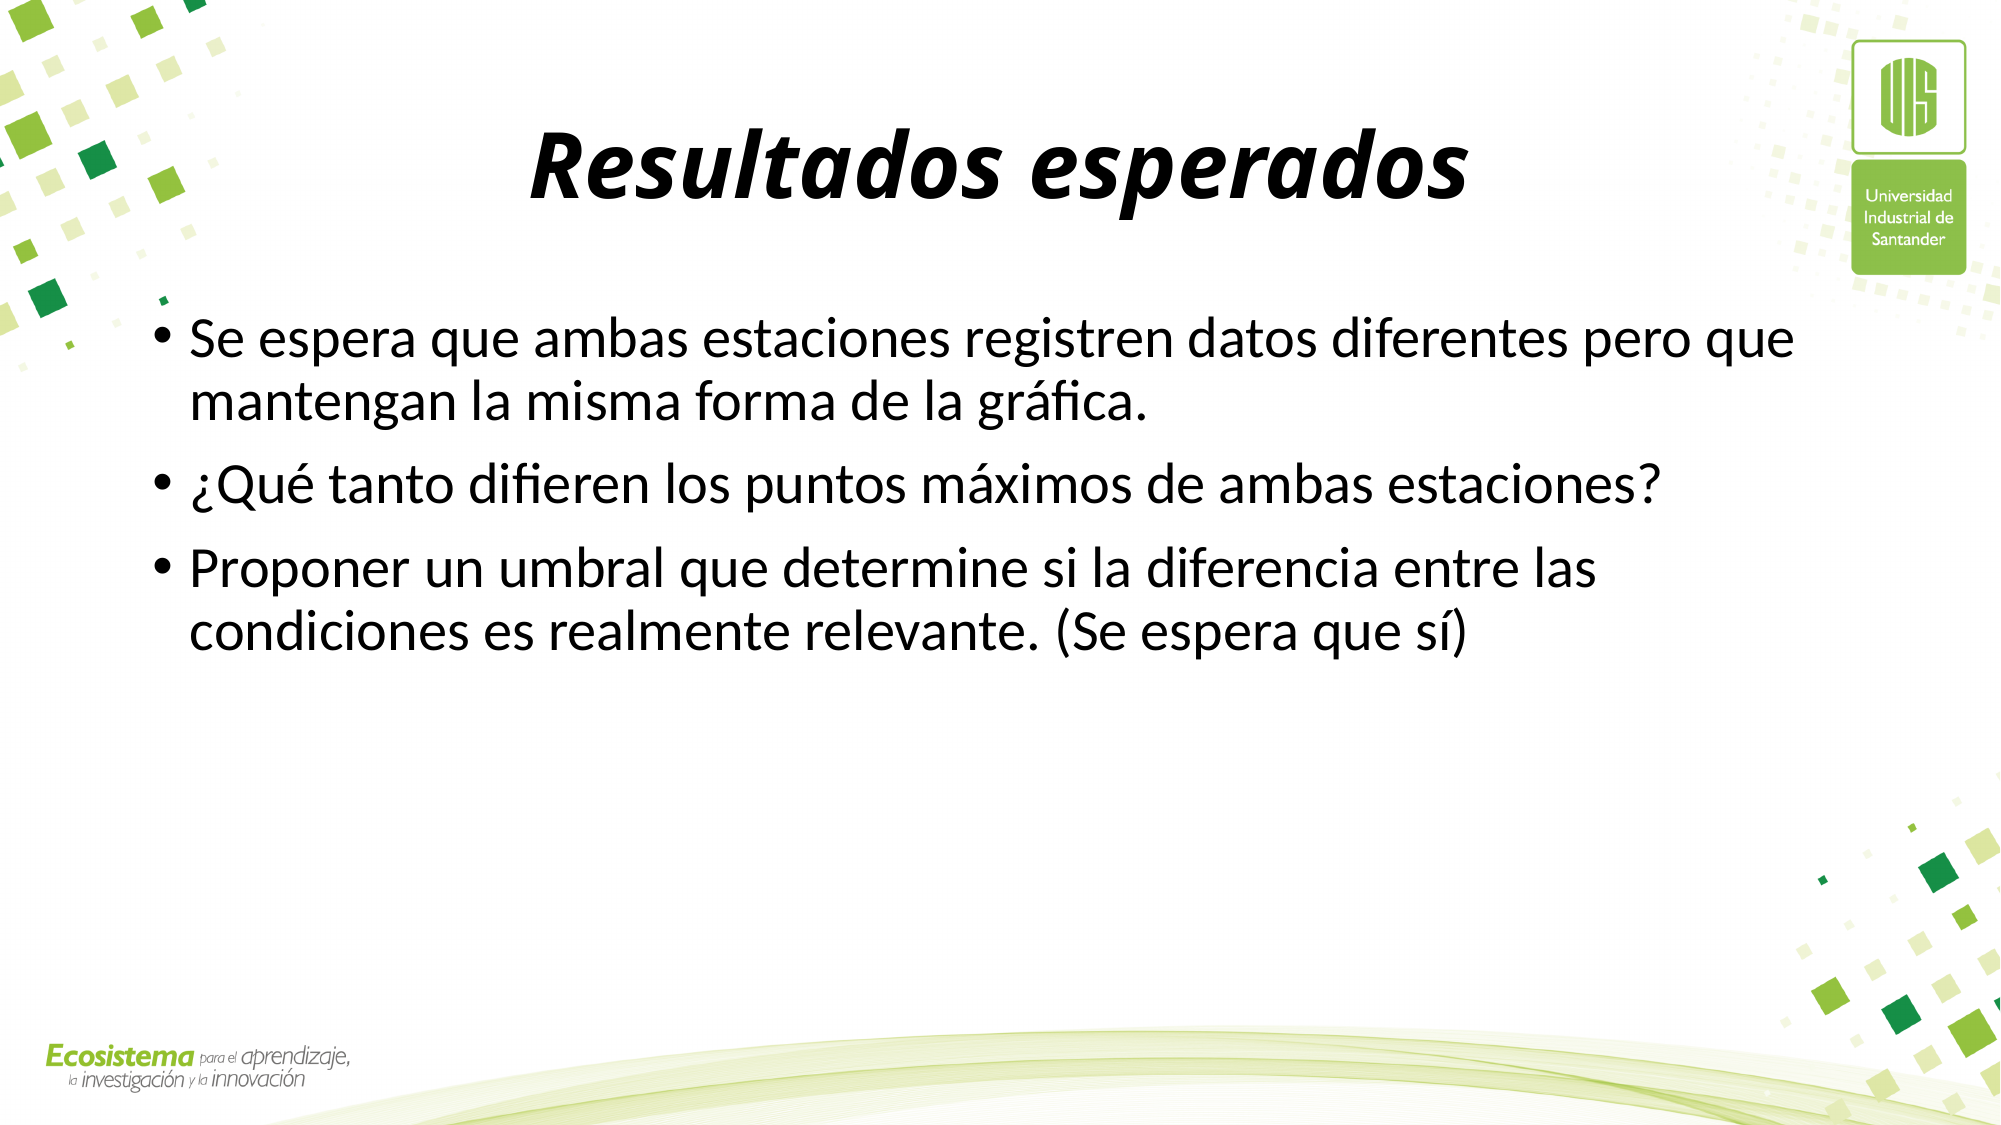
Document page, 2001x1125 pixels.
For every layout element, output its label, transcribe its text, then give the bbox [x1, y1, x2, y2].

picture [0, 0, 2001, 1125]
list Se espera que ambas estaciones registren datos diferentes pero que mantengan la misma forma de la gráfica. ¿Qué tanto difieren los puntos máximos de ambas estaciones? Proponer un umbral que determine si la diferencia entre las condiciones es realmente relevante. (Se espera que sí) [137, 299, 1863, 1014]
title Resultados esperados [137, 59, 1863, 278]
